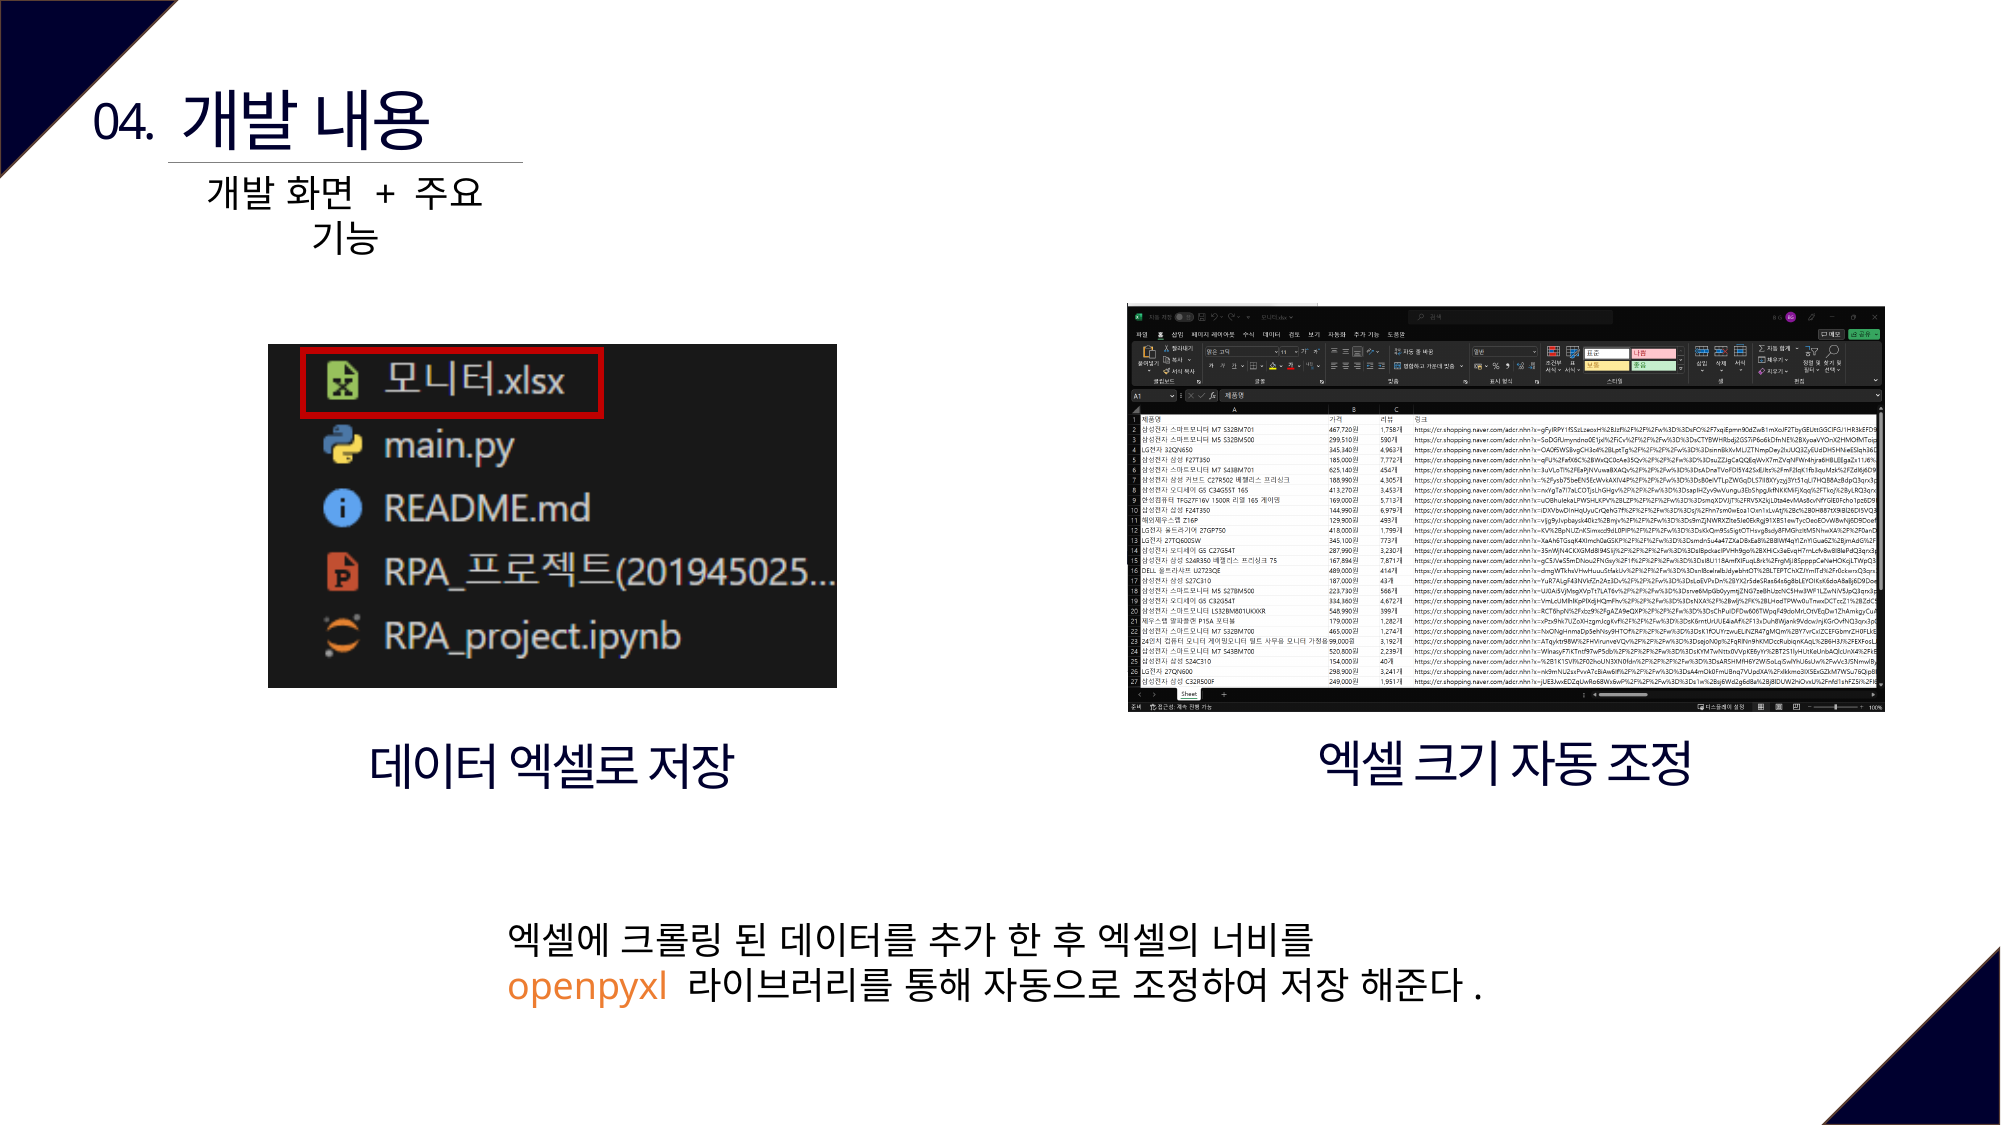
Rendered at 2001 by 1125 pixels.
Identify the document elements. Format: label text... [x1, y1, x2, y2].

text_box 엑셀에 크롤링 된 데이터를 추가 한 후 엑셀의 너비를 openpyxl 라이브러리를 통해 자동으로 조정하여 저장 해준다. [492, 909, 1508, 1015]
text_box 04. [78, 81, 172, 157]
text_box 엑셀 크기 자동 조정 [1302, 725, 1711, 801]
text_box 데이터 엑셀로 저장 [354, 727, 752, 803]
picture [268, 344, 837, 688]
text_box 개발 내용 [165, 71, 448, 162]
picture [1127, 303, 1885, 712]
text_box 개발 화면 + 주요 기능 [156, 162, 535, 313]
